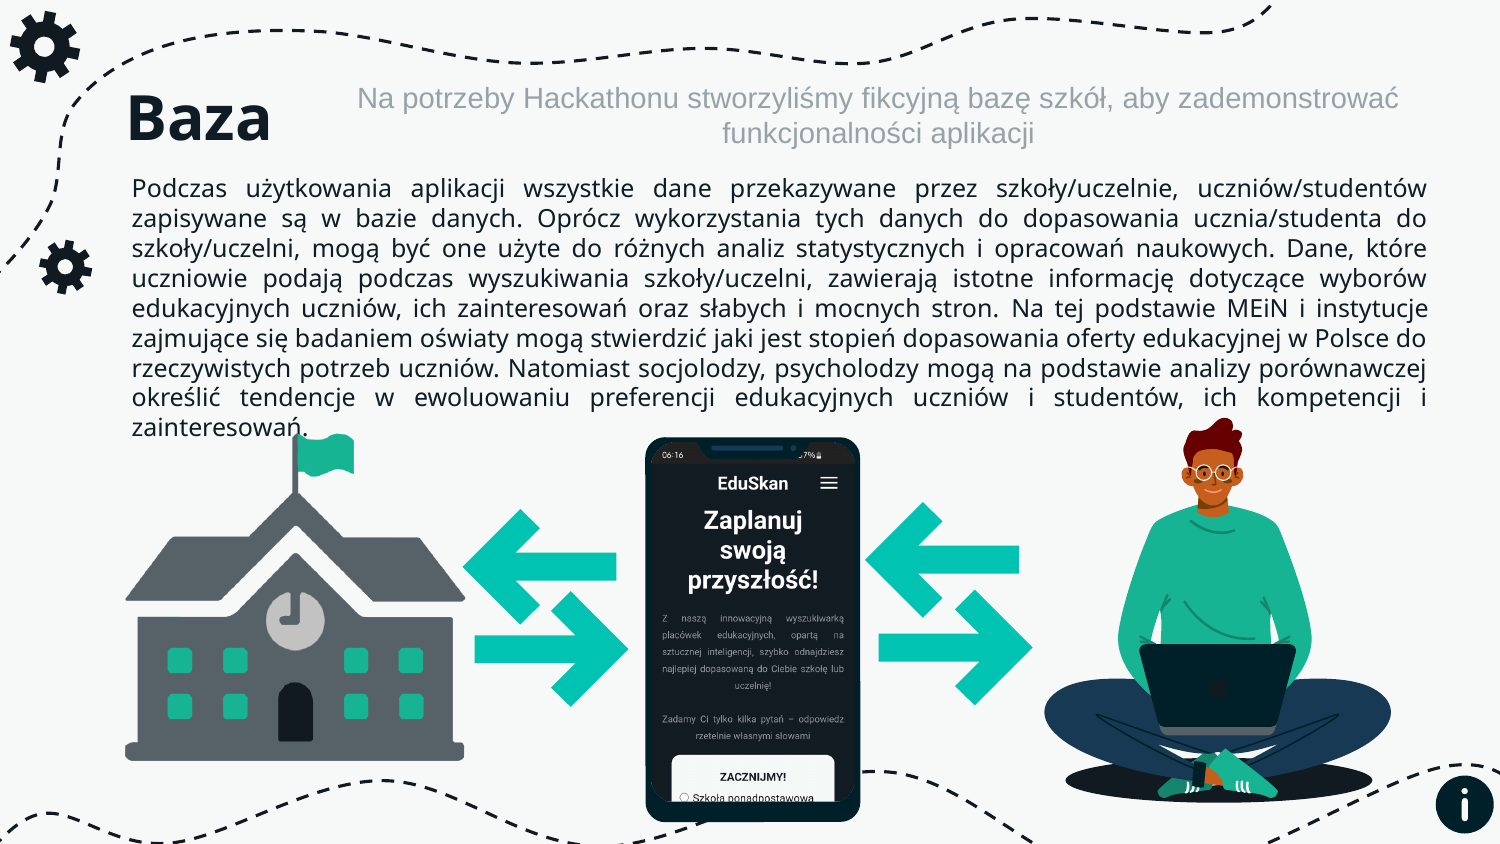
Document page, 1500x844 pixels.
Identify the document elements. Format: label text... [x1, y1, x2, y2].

text_box [1435, 775, 1494, 834]
text_box [902, 502, 1014, 618]
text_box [618, 390, 898, 844]
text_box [1019, 417, 1416, 804]
picture [106, 417, 483, 766]
subtitle Podczas użytkowania aplikacji wszystkie dane przekazywane przez szkoły/uczelnie, uczniów/studentów zapisywane są w bazie danych. Oprócz wykorzystania tych danych do dopasowania ucznia/studenta do szkoły/uczelni, mogą być one użyte do różnych analiz statystycznych i opracowań naukowych. Dane, które uczniowie podają podczas wyszukiwania szkoły/uczelni, zawierają istotne informację dotyczące wyborów edukacyjnych uczniów, ich zainteresowań oraz słabych i mocnych stron. Na tej podstawie MEiN i instytucje zajmujące się badaniem oświaty mogą stwierdzić jaki jest stopień dopasowania oferty edukacyjnej w Polsce do rzeczywistych potrzeb uczniów. Natomiast socjolodzy, psycholodzy mogą na podstawie analizy porównawczej określić tendencje w ewoluowaniu preferencji edukacyjnych uczniów i studentów, ich kompetencji i zainteresowań. [91, 157, 1445, 506]
text_box Na potrzeby Hackathonu stworzyliśmy fikcyjną bazę szkół, aby zademonstrować funkcjonalności aplikacji [291, 71, 1467, 157]
text_box [488, 591, 613, 707]
title Baza [110, 95, 291, 157]
text_box [902, 589, 1014, 706]
text_box [488, 508, 613, 625]
